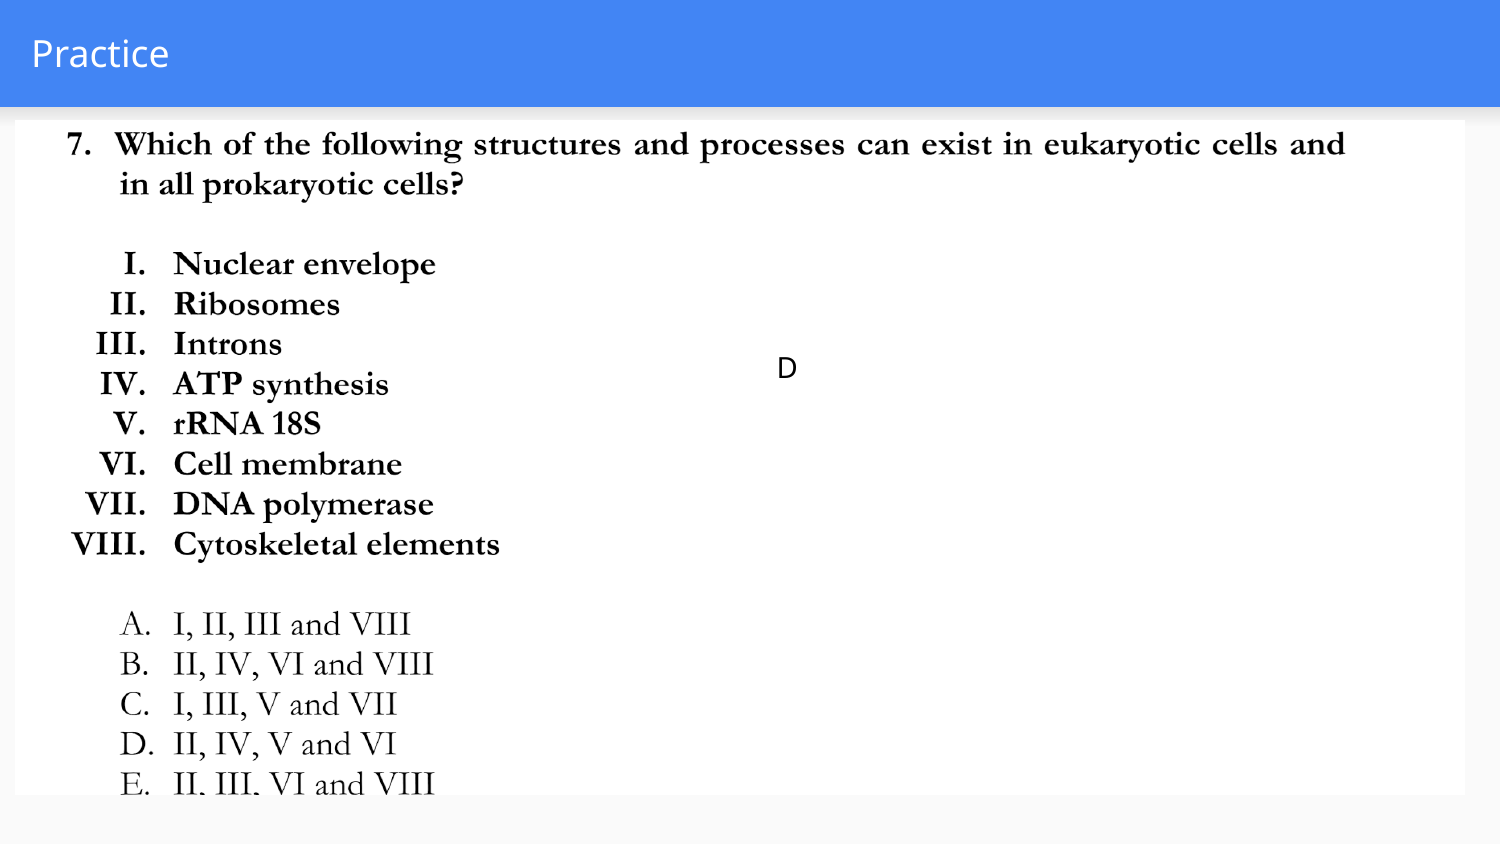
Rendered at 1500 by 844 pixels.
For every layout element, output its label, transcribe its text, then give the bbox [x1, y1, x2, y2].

title Practice [16, 2, 1464, 102]
picture [14, 119, 1466, 795]
